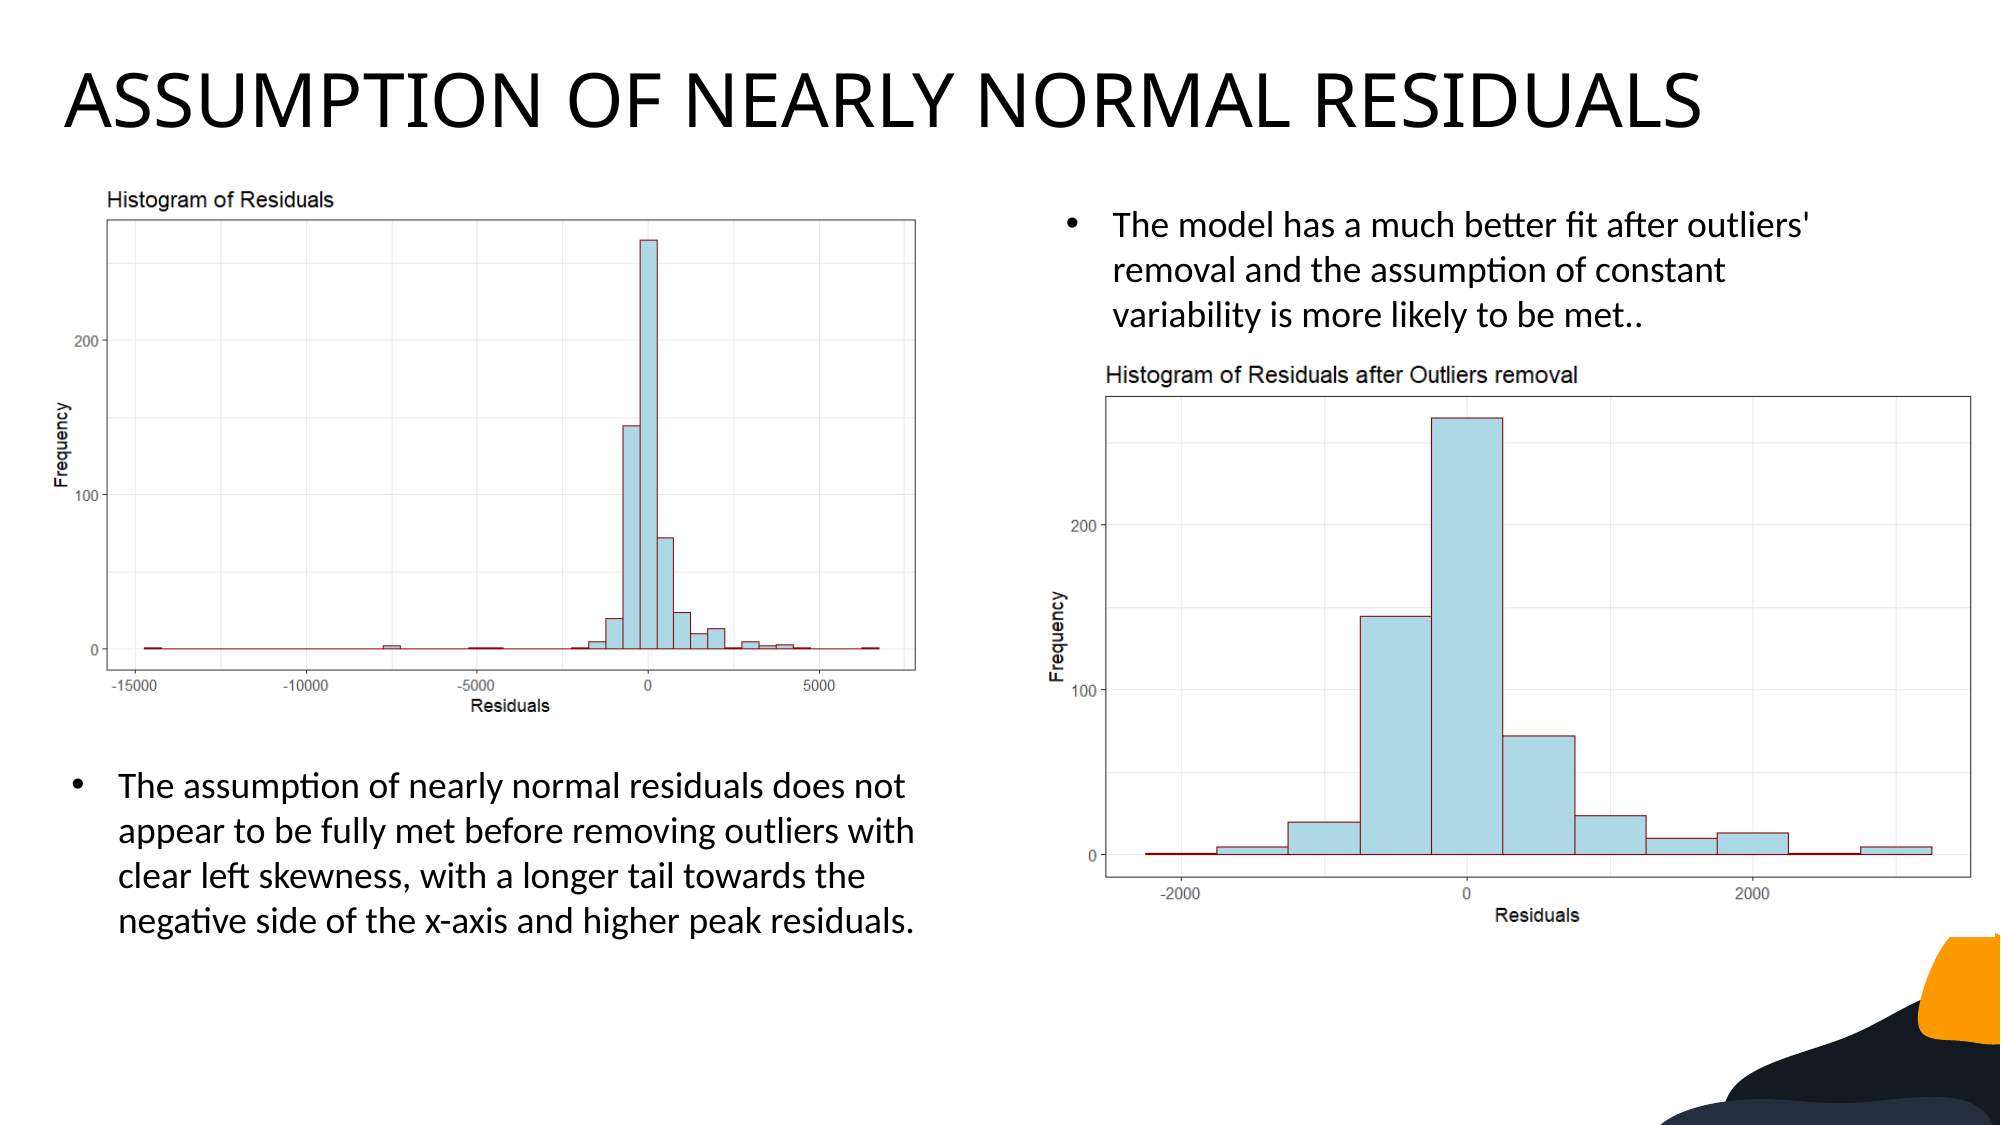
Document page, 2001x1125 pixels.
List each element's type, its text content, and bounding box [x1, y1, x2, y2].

text_box ASSUMPTION OF NEARLY NORMAL RESIDUALS [50, 45, 1720, 150]
picture [30, 170, 949, 718]
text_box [1675, 907, 2000, 1125]
picture [1032, 355, 1995, 937]
text_box The assumption of nearly normal residuals does not appear to be fully met before removing outliers with clear left skewness, with a longer tail towards the negative side of the x-axis and higher peak residuals. [56, 753, 1000, 948]
text_box The model has a much better fit after outliers' removal and the assumption of constant variability is more likely to be met.. [1051, 192, 1893, 343]
